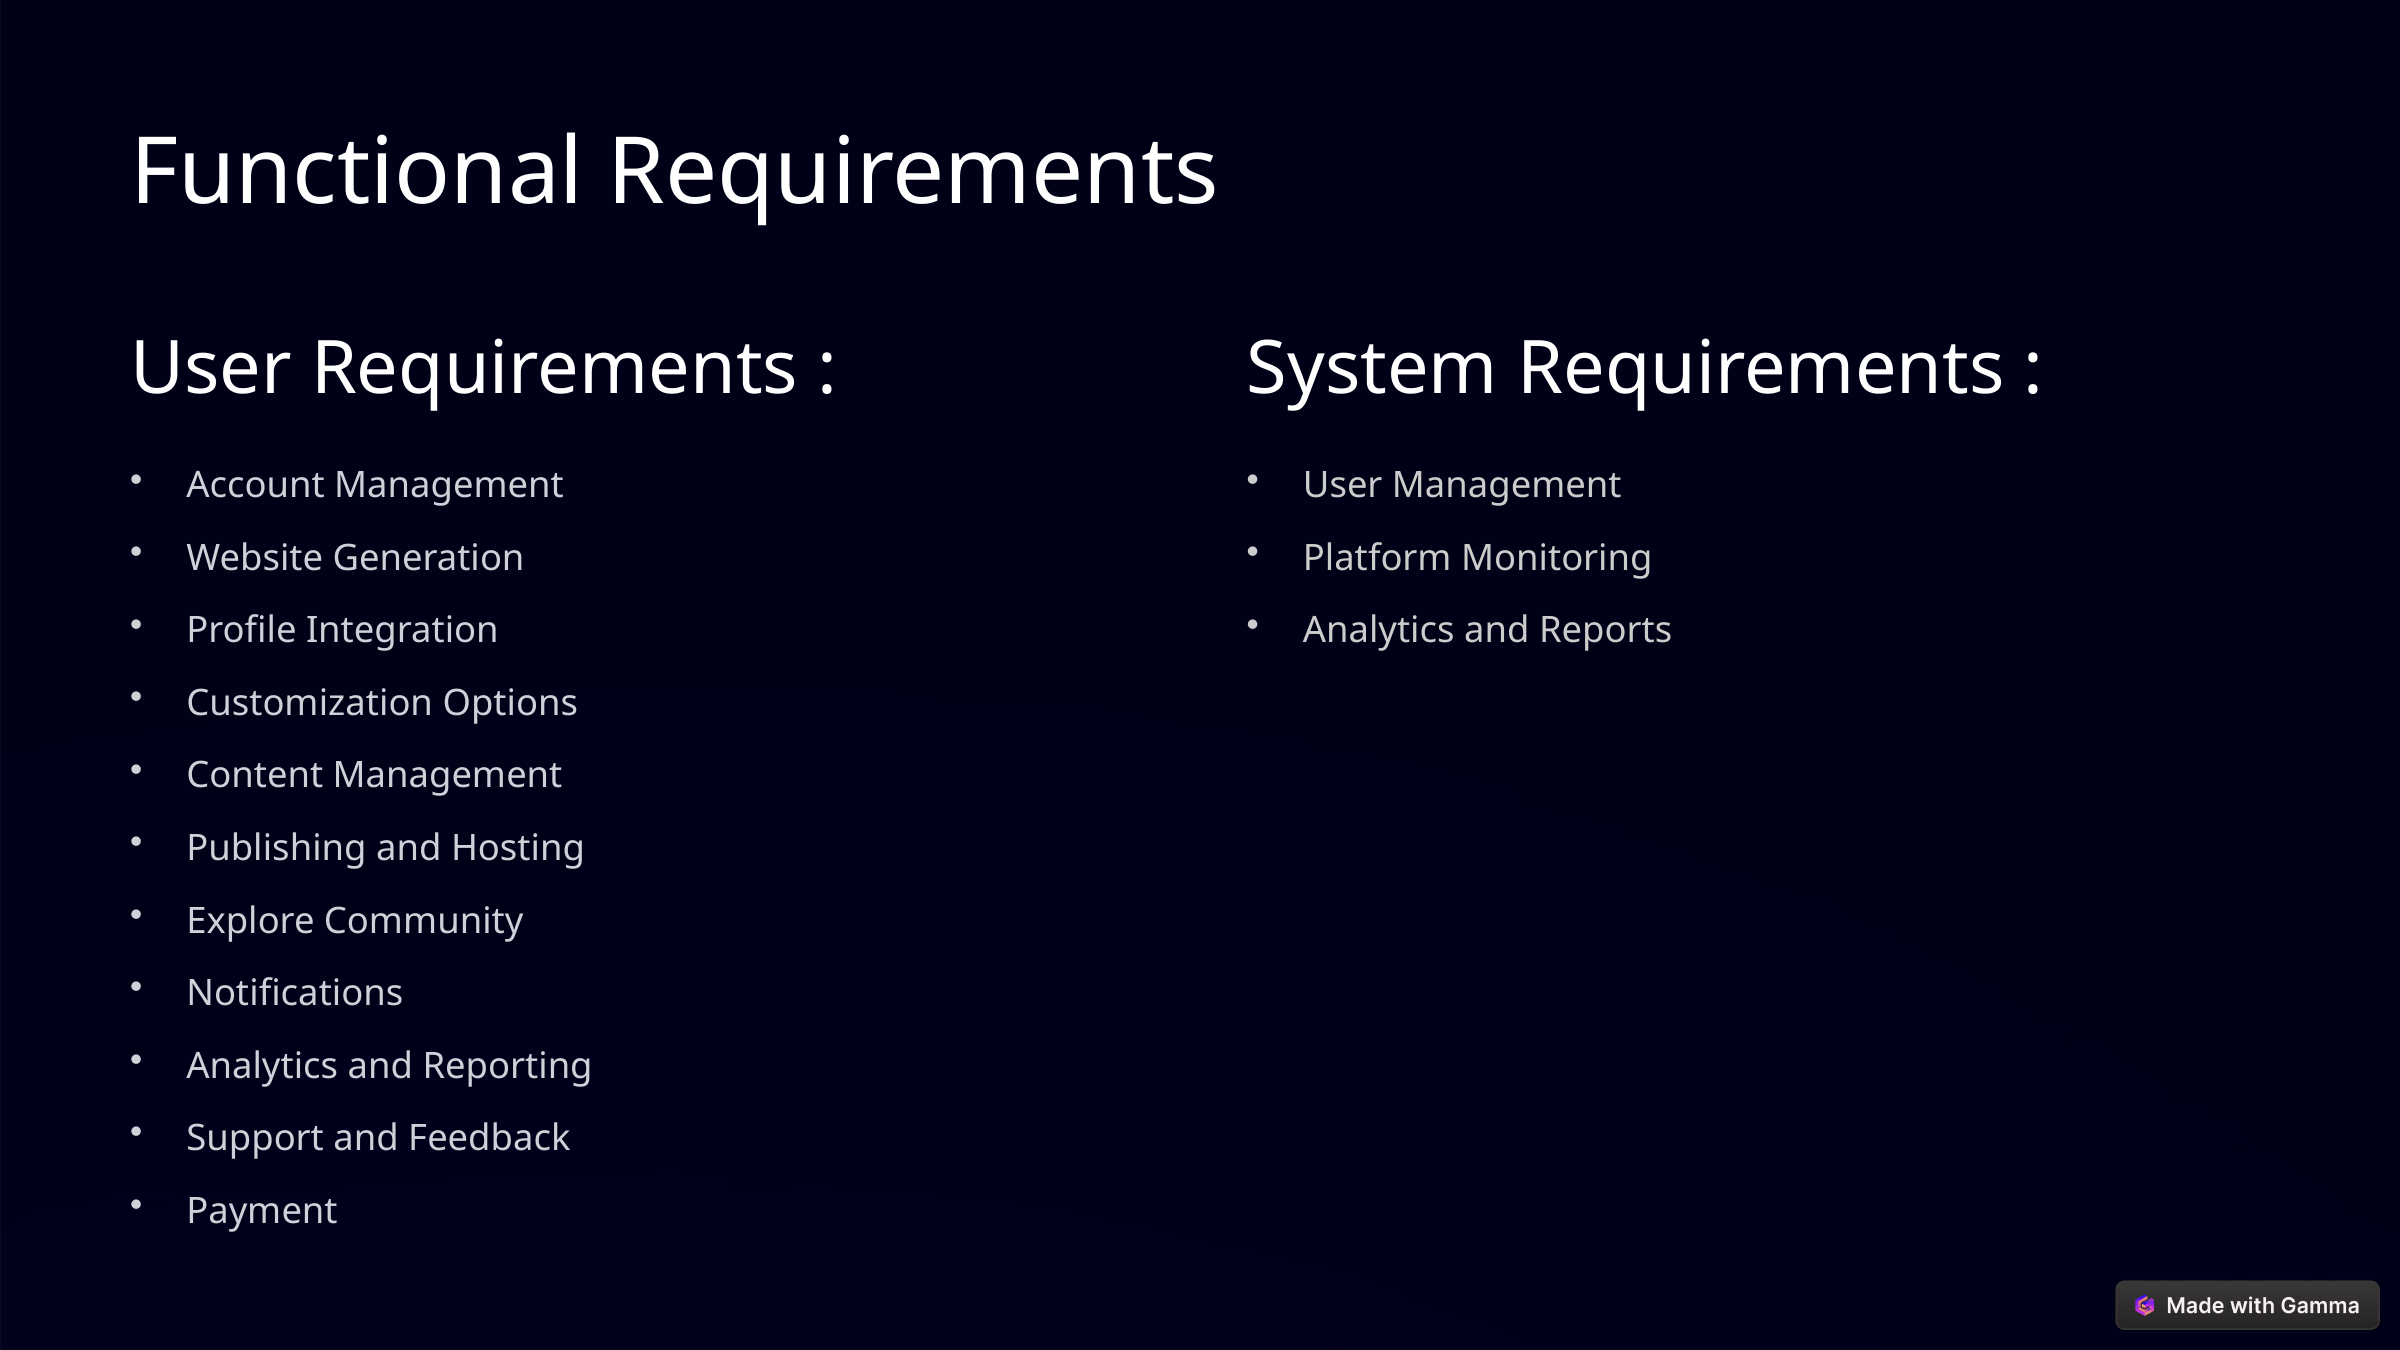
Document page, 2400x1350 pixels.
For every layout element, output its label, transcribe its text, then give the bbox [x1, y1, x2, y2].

text_box Analytics and Reports [1246, 590, 2271, 651]
text_box Website Generation [130, 518, 1155, 578]
text_box Platform Monitoring [1246, 518, 2271, 578]
text_box Publishing and Hosting [130, 808, 1155, 868]
text_box Functional Requirements [130, 106, 1169, 223]
text_box Payment [130, 1171, 1155, 1231]
text_box System Requirements : [1246, 315, 2017, 409]
text_box User Requirements : [130, 315, 875, 409]
text_box Notifications [130, 953, 1155, 1013]
text_box Profile Integration [130, 590, 1155, 651]
text_box Customization Options [130, 663, 1155, 723]
text_box Content Management [130, 735, 1155, 796]
text_box Analytics and Reporting [130, 1026, 1155, 1086]
text_box Account Management [130, 445, 1155, 506]
picture [2106, 1271, 2389, 1339]
text_box Support and Feedback [130, 1098, 1155, 1159]
text_box User Management [1246, 445, 2271, 506]
text_box Explore Community [130, 880, 1155, 941]
